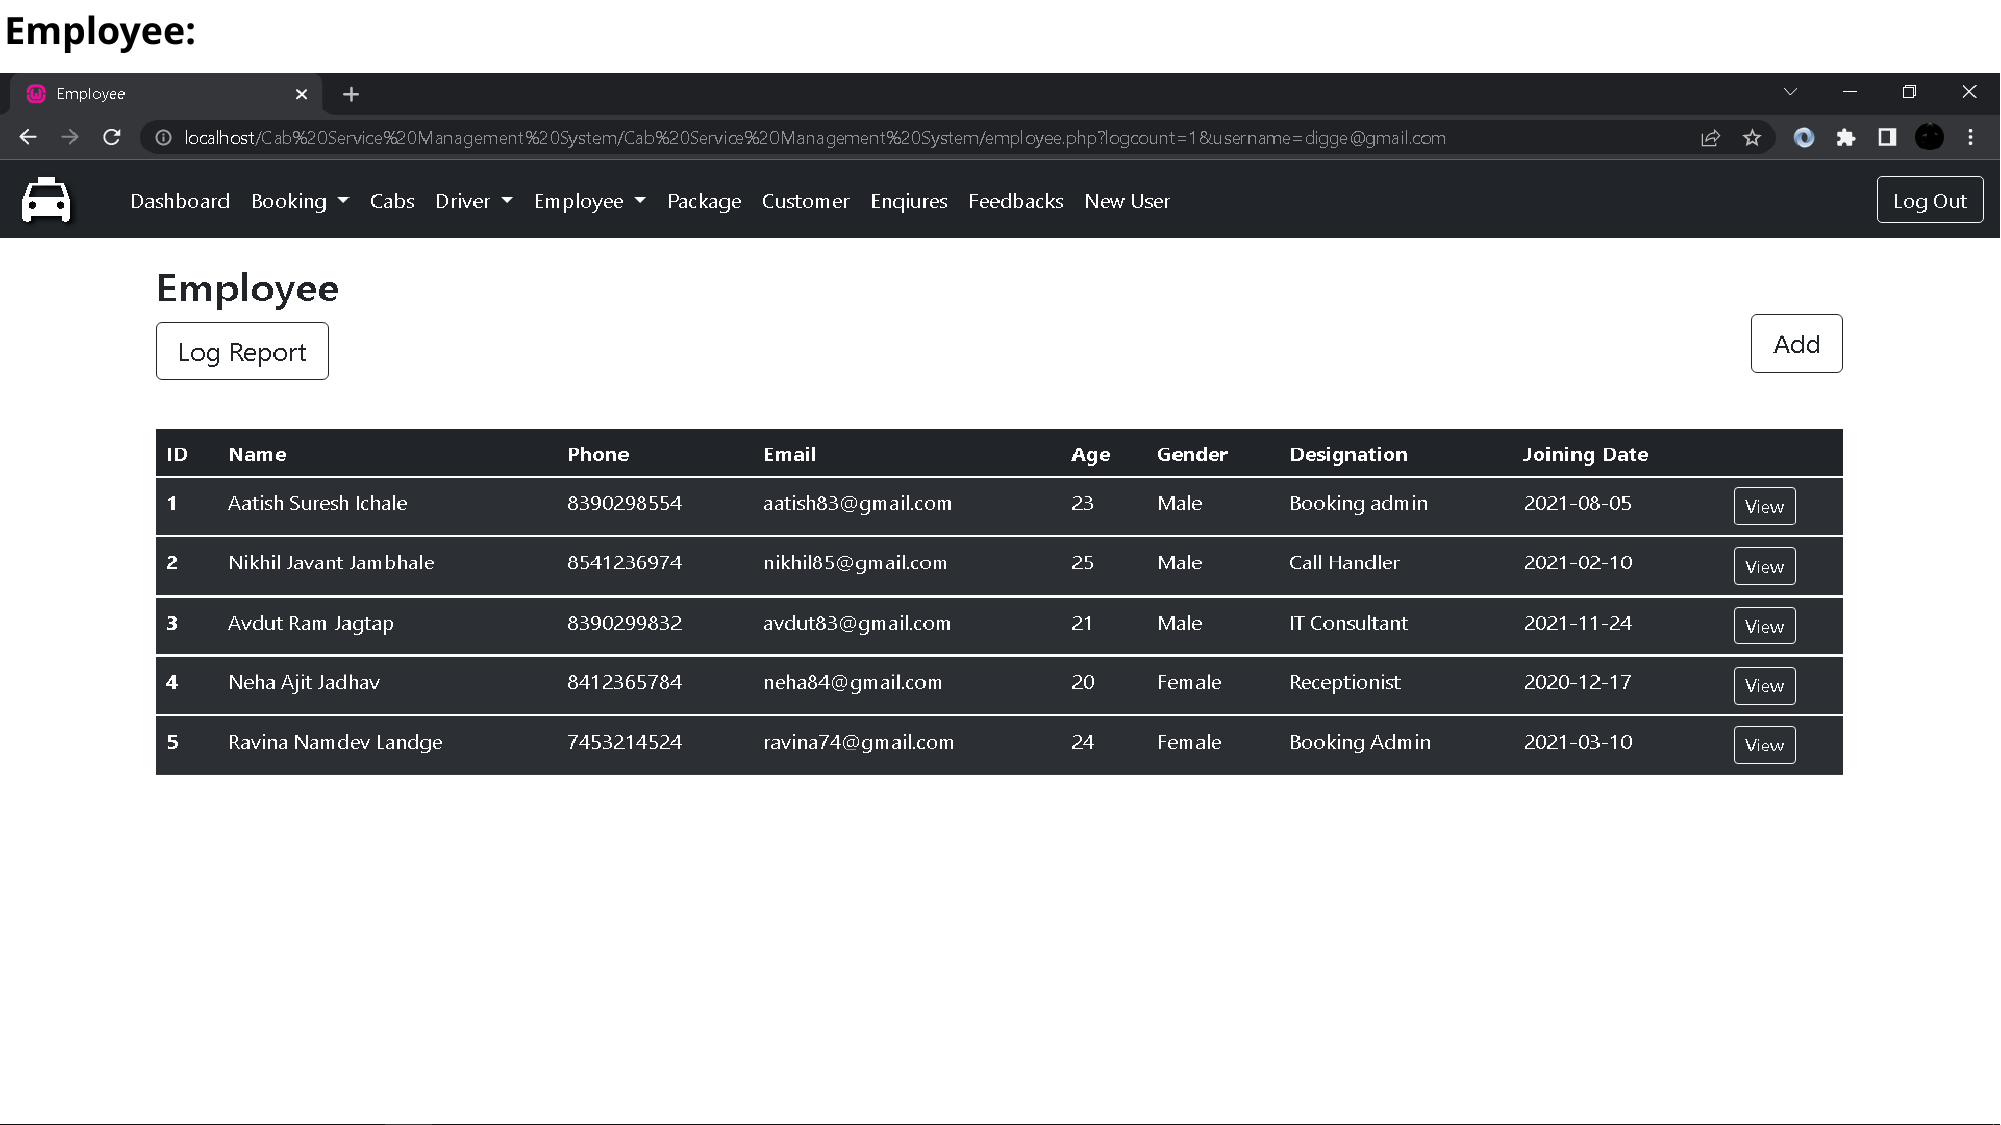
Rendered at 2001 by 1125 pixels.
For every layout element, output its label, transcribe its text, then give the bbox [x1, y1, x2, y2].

picture [0, 72, 2000, 1125]
text_box Employee: [0, 0, 212, 60]
